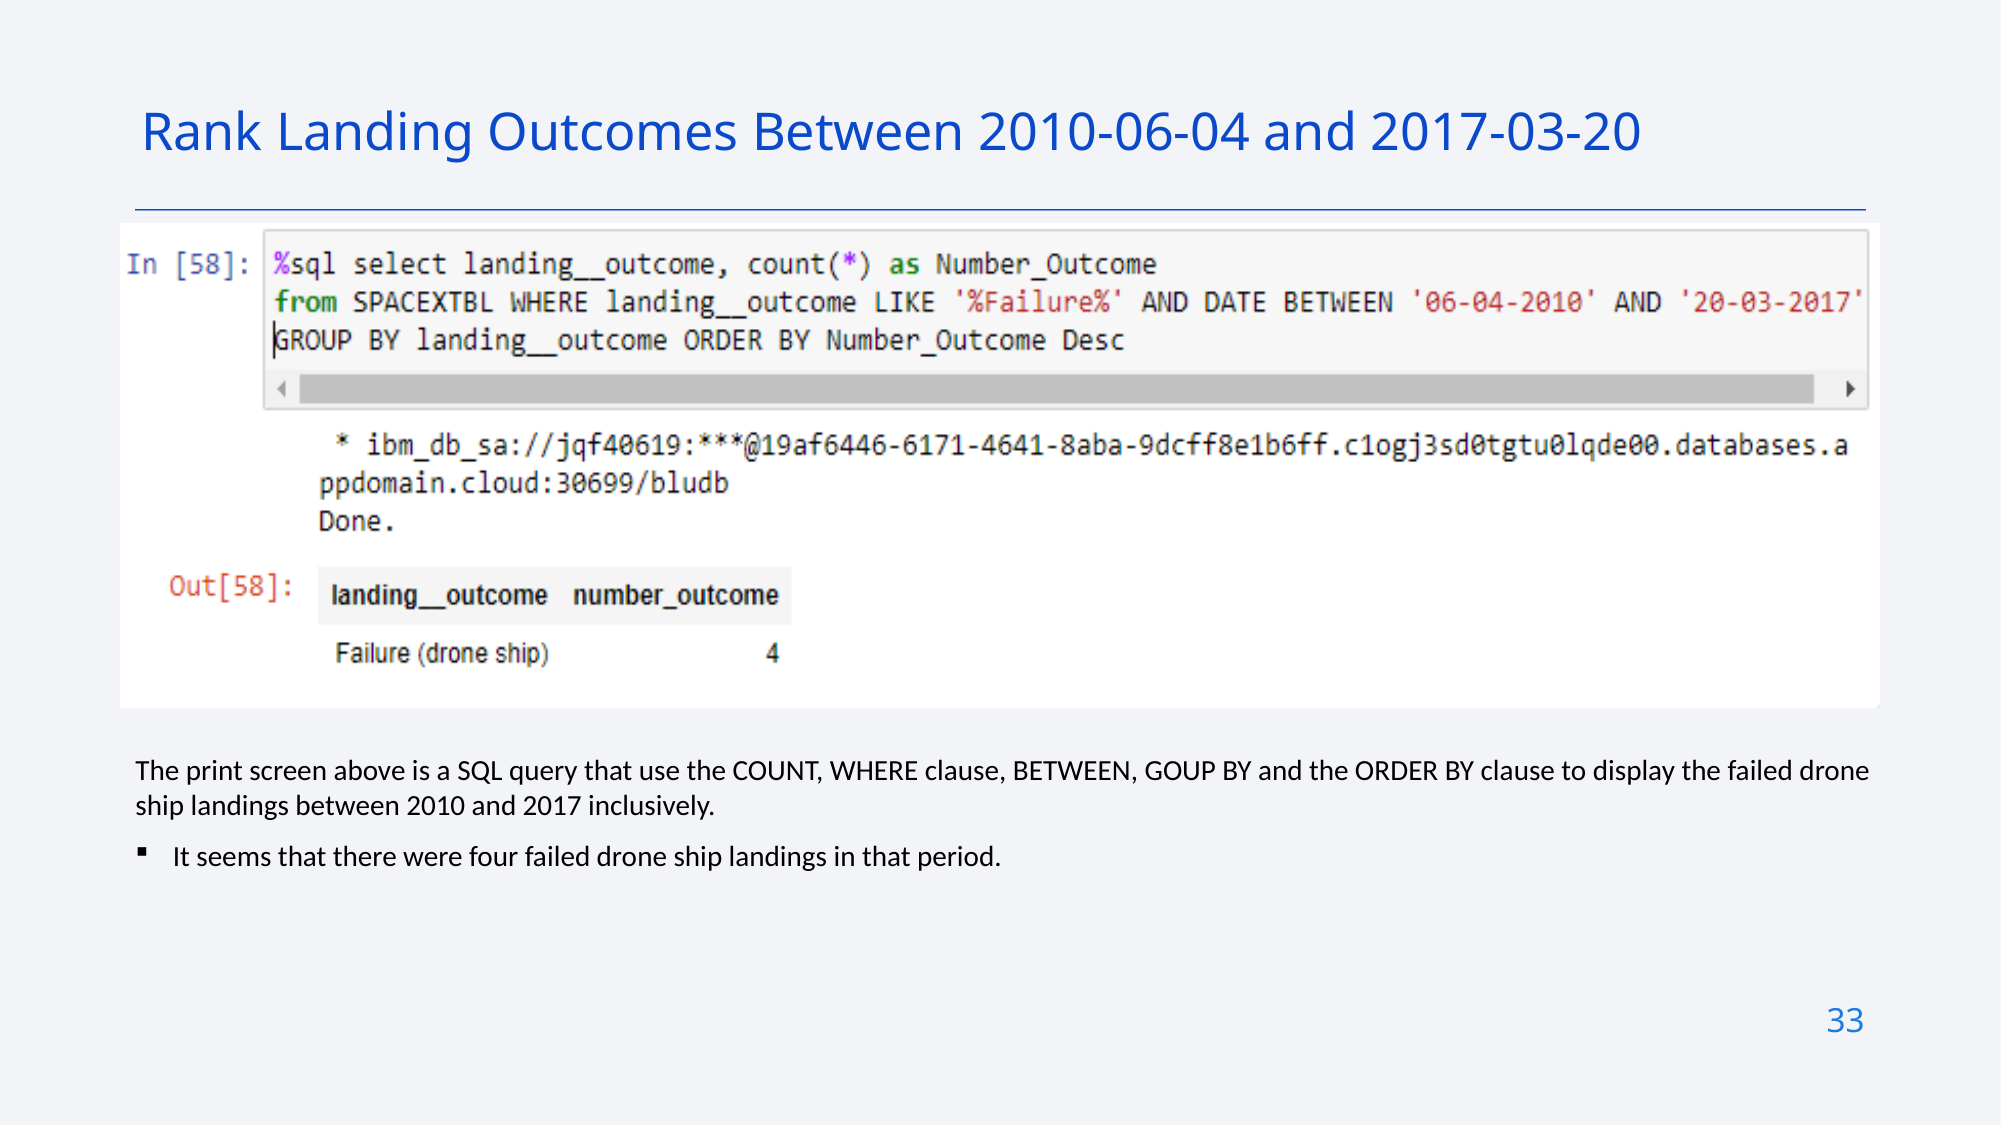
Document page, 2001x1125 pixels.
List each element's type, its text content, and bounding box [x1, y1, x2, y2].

text_box Rank Landing Outcomes Between 2010-06-04 and 2017-03-20 [126, 88, 1852, 179]
picture [0, 0, 2001, 1125]
slide_number 33 [1429, 999, 1880, 1055]
text_box The print screen above is a SQL query that use the COUNT, WHERE clause, BETWEEN, GOUP BY and the ORDER BY clause to display the failed drone ship landings between 2010 and 2017 inclusively. It seems that there were four failed drone ship landings in that period. [120, 743, 1902, 999]
